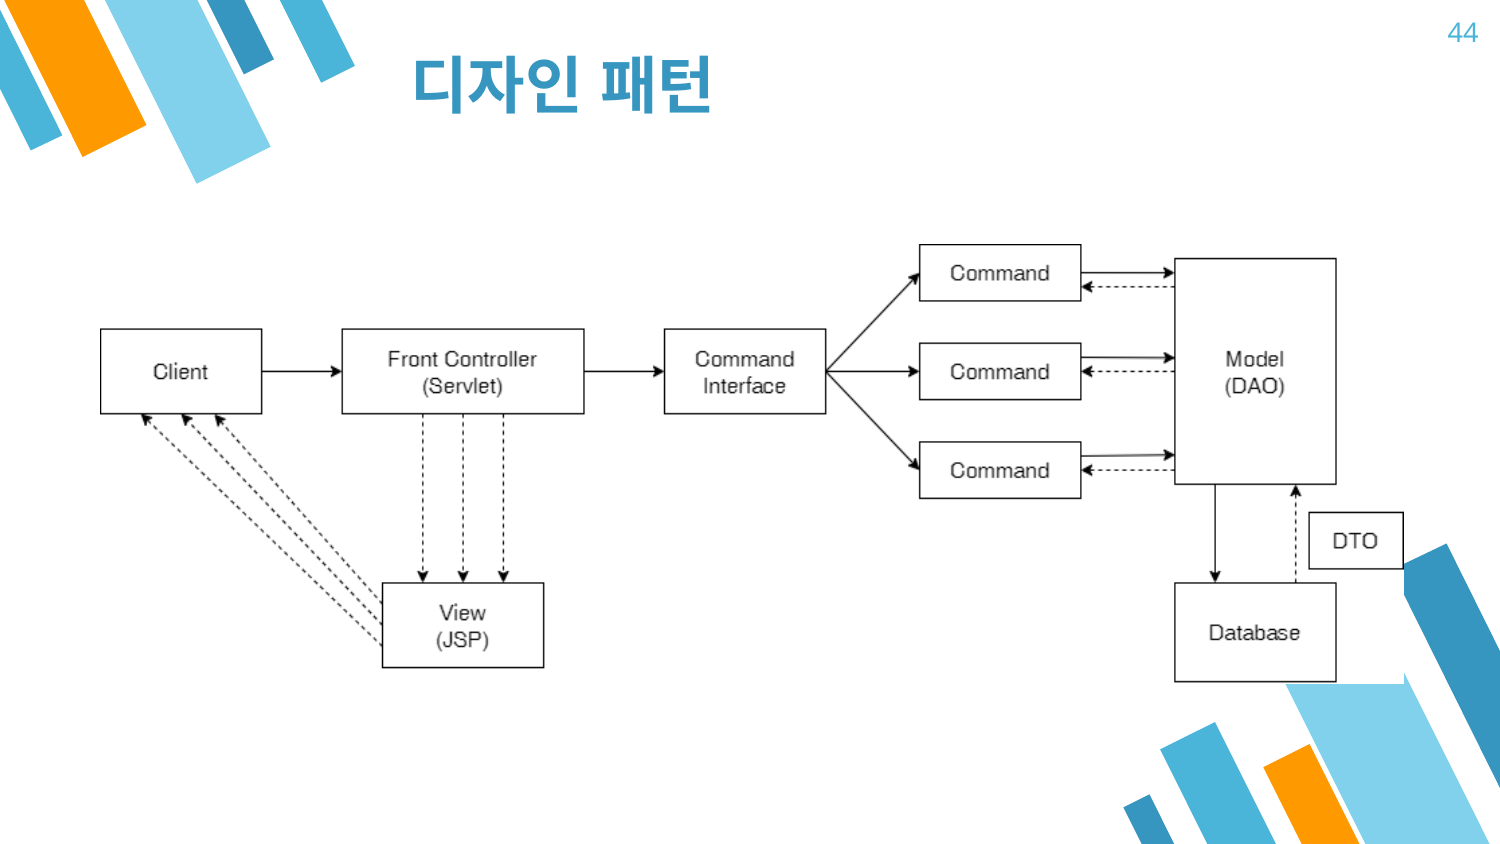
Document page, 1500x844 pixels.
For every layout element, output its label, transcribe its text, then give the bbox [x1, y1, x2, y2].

picture [100, 244, 1404, 685]
slide_number 44 [1403, 0, 1494, 65]
title 디자인 패턴 [395, 24, 1341, 136]
